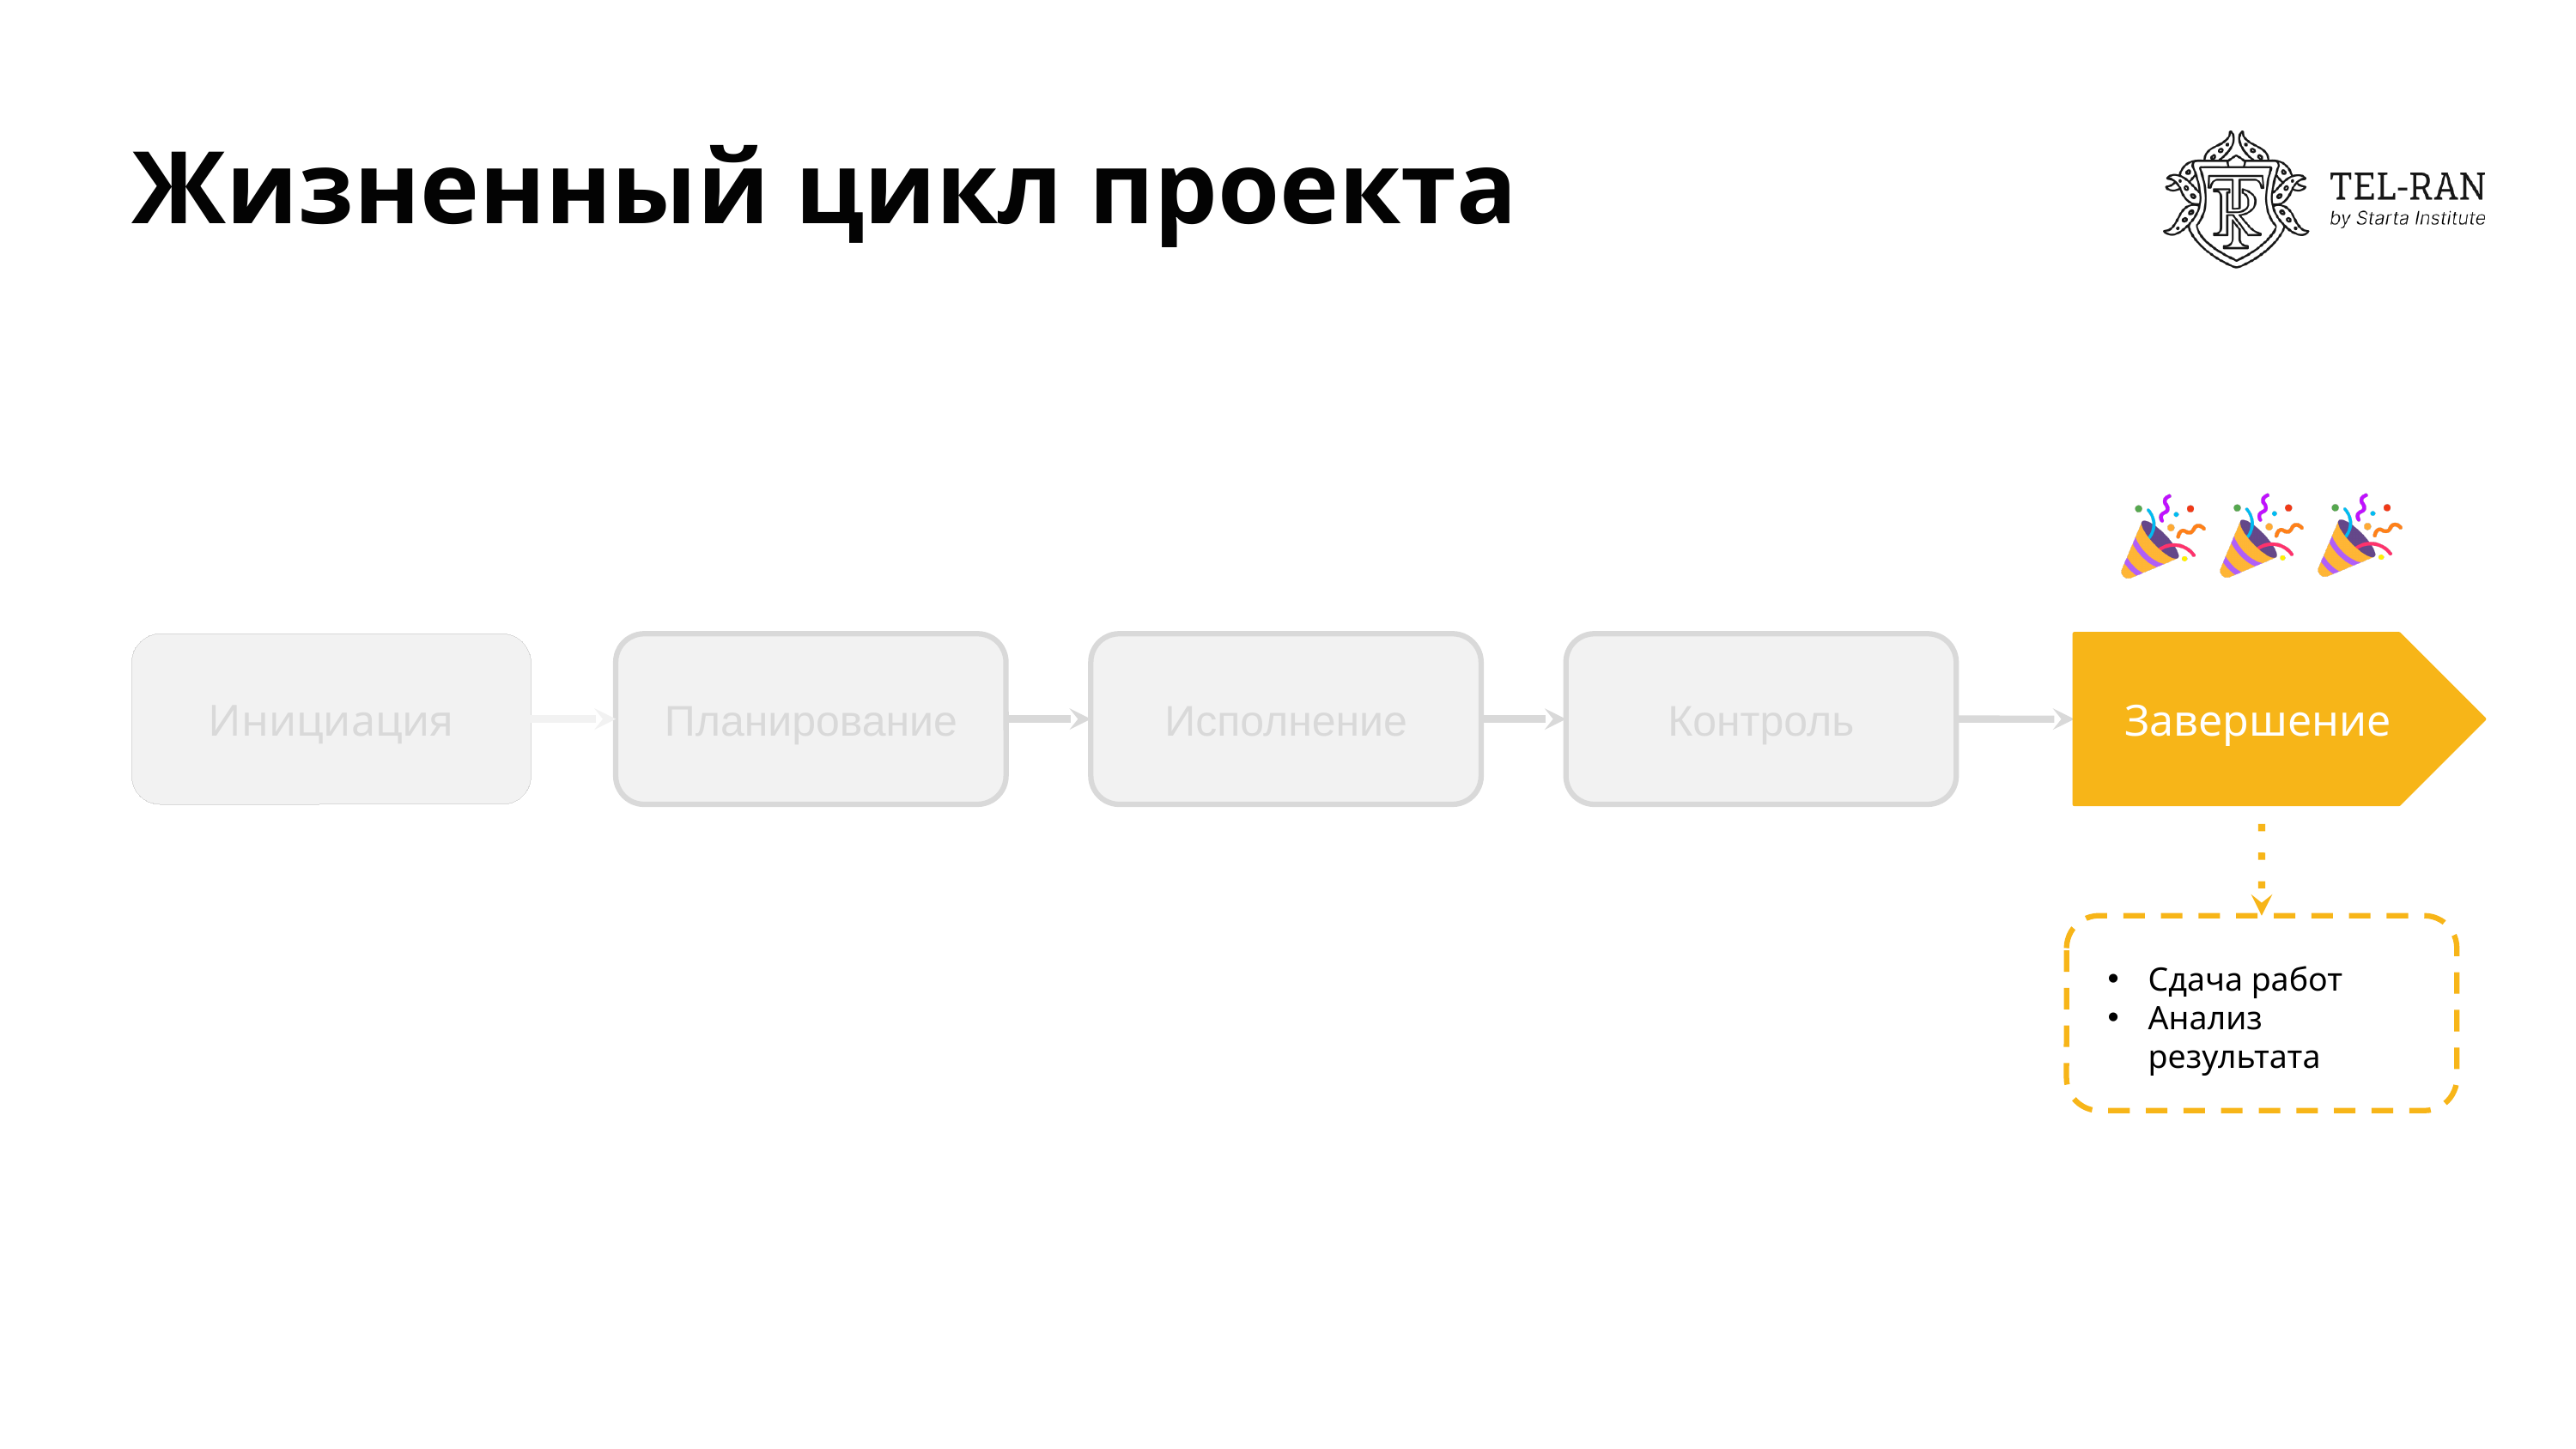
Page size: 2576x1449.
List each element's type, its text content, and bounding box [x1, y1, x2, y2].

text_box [2121, 493, 2403, 579]
text_box Планирование [616, 634, 1006, 805]
text_box Исполнение [1091, 634, 1481, 805]
picture [2163, 130, 2485, 269]
text_box Жизненный цикл проекта [131, 136, 1855, 302]
text_box Завершение [2072, 632, 2487, 807]
text_box Контроль [1565, 634, 1957, 805]
text_box Инициация [131, 634, 532, 805]
text_box Сдача работ Анализ результата [2094, 952, 2428, 1082]
text_box [2066, 915, 2458, 1111]
